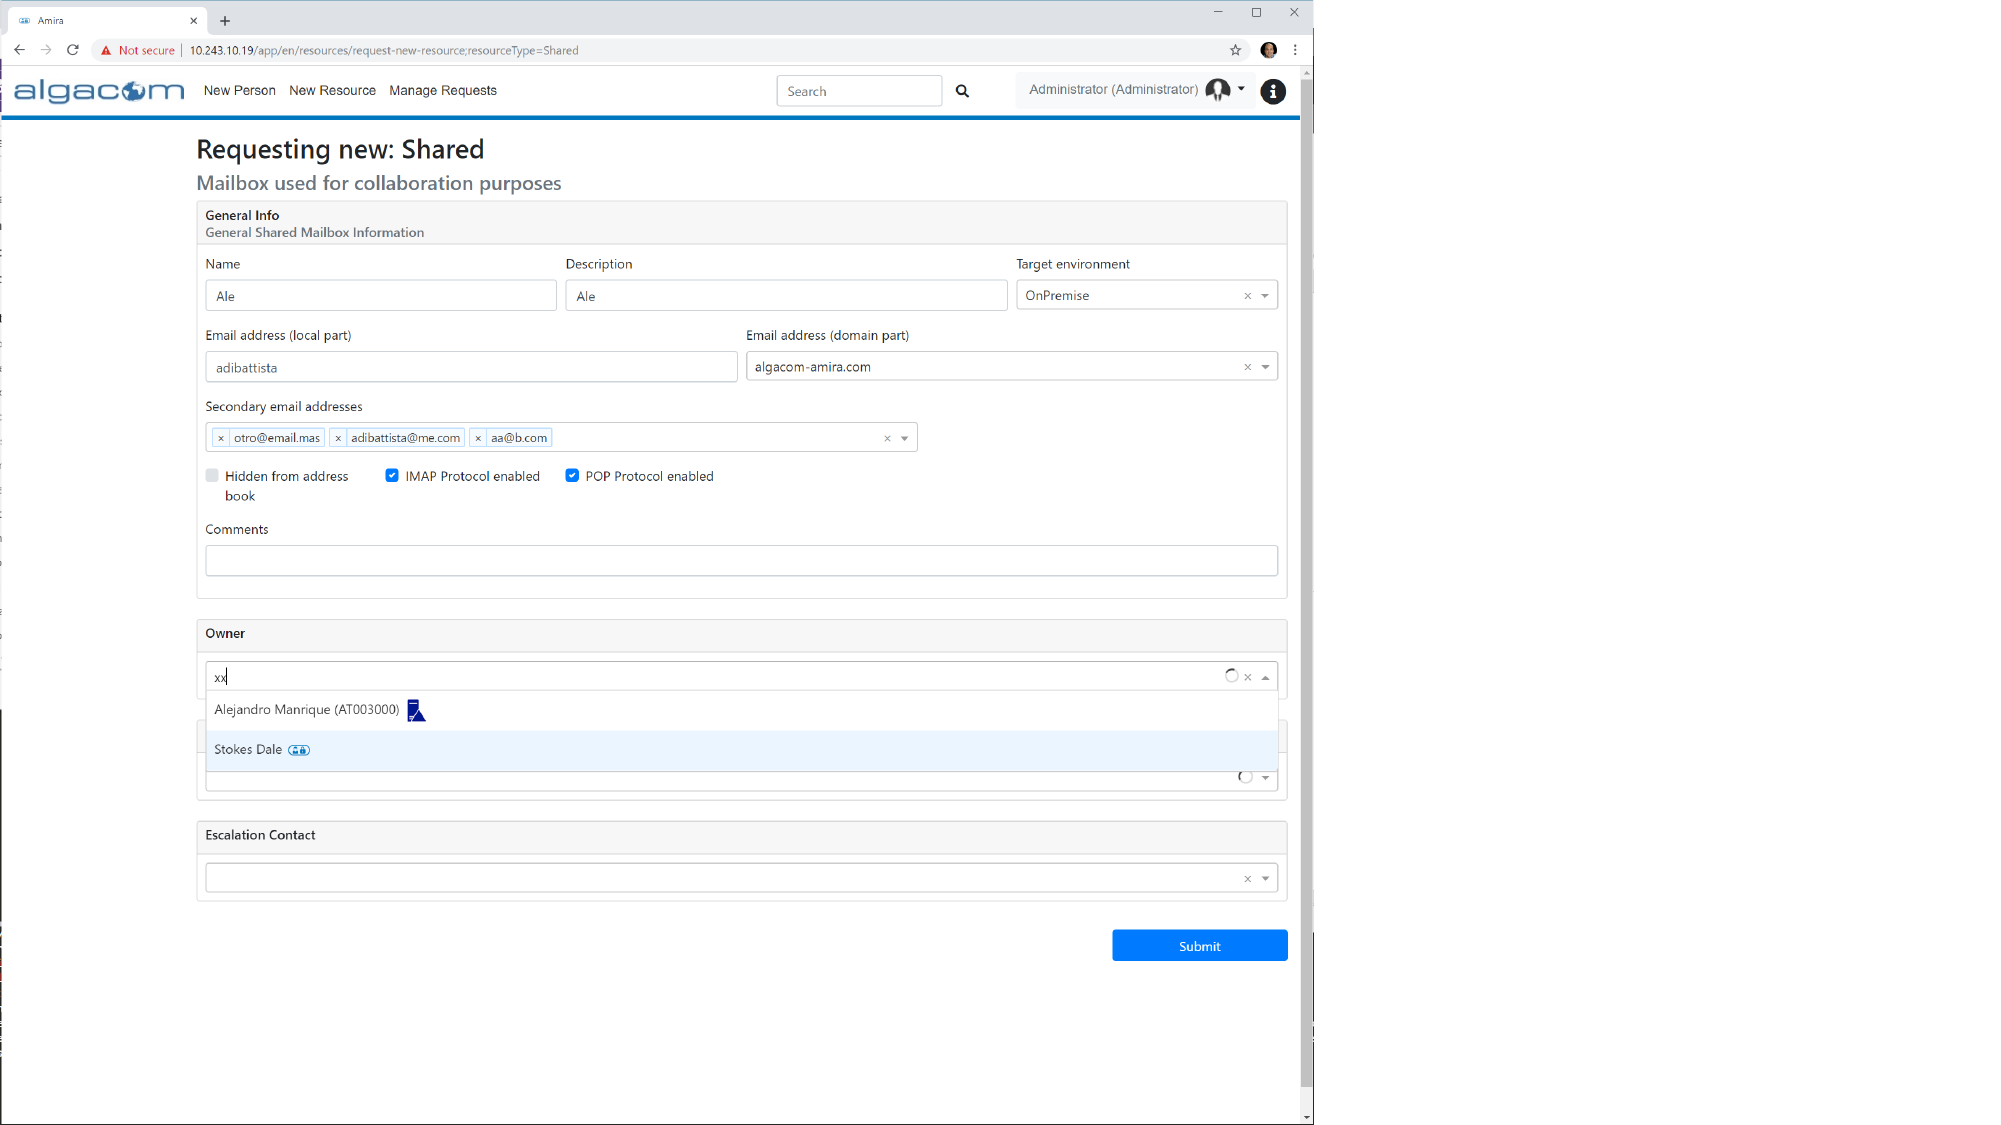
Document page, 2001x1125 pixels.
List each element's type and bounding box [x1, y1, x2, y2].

picture [0, 0, 1314, 1125]
